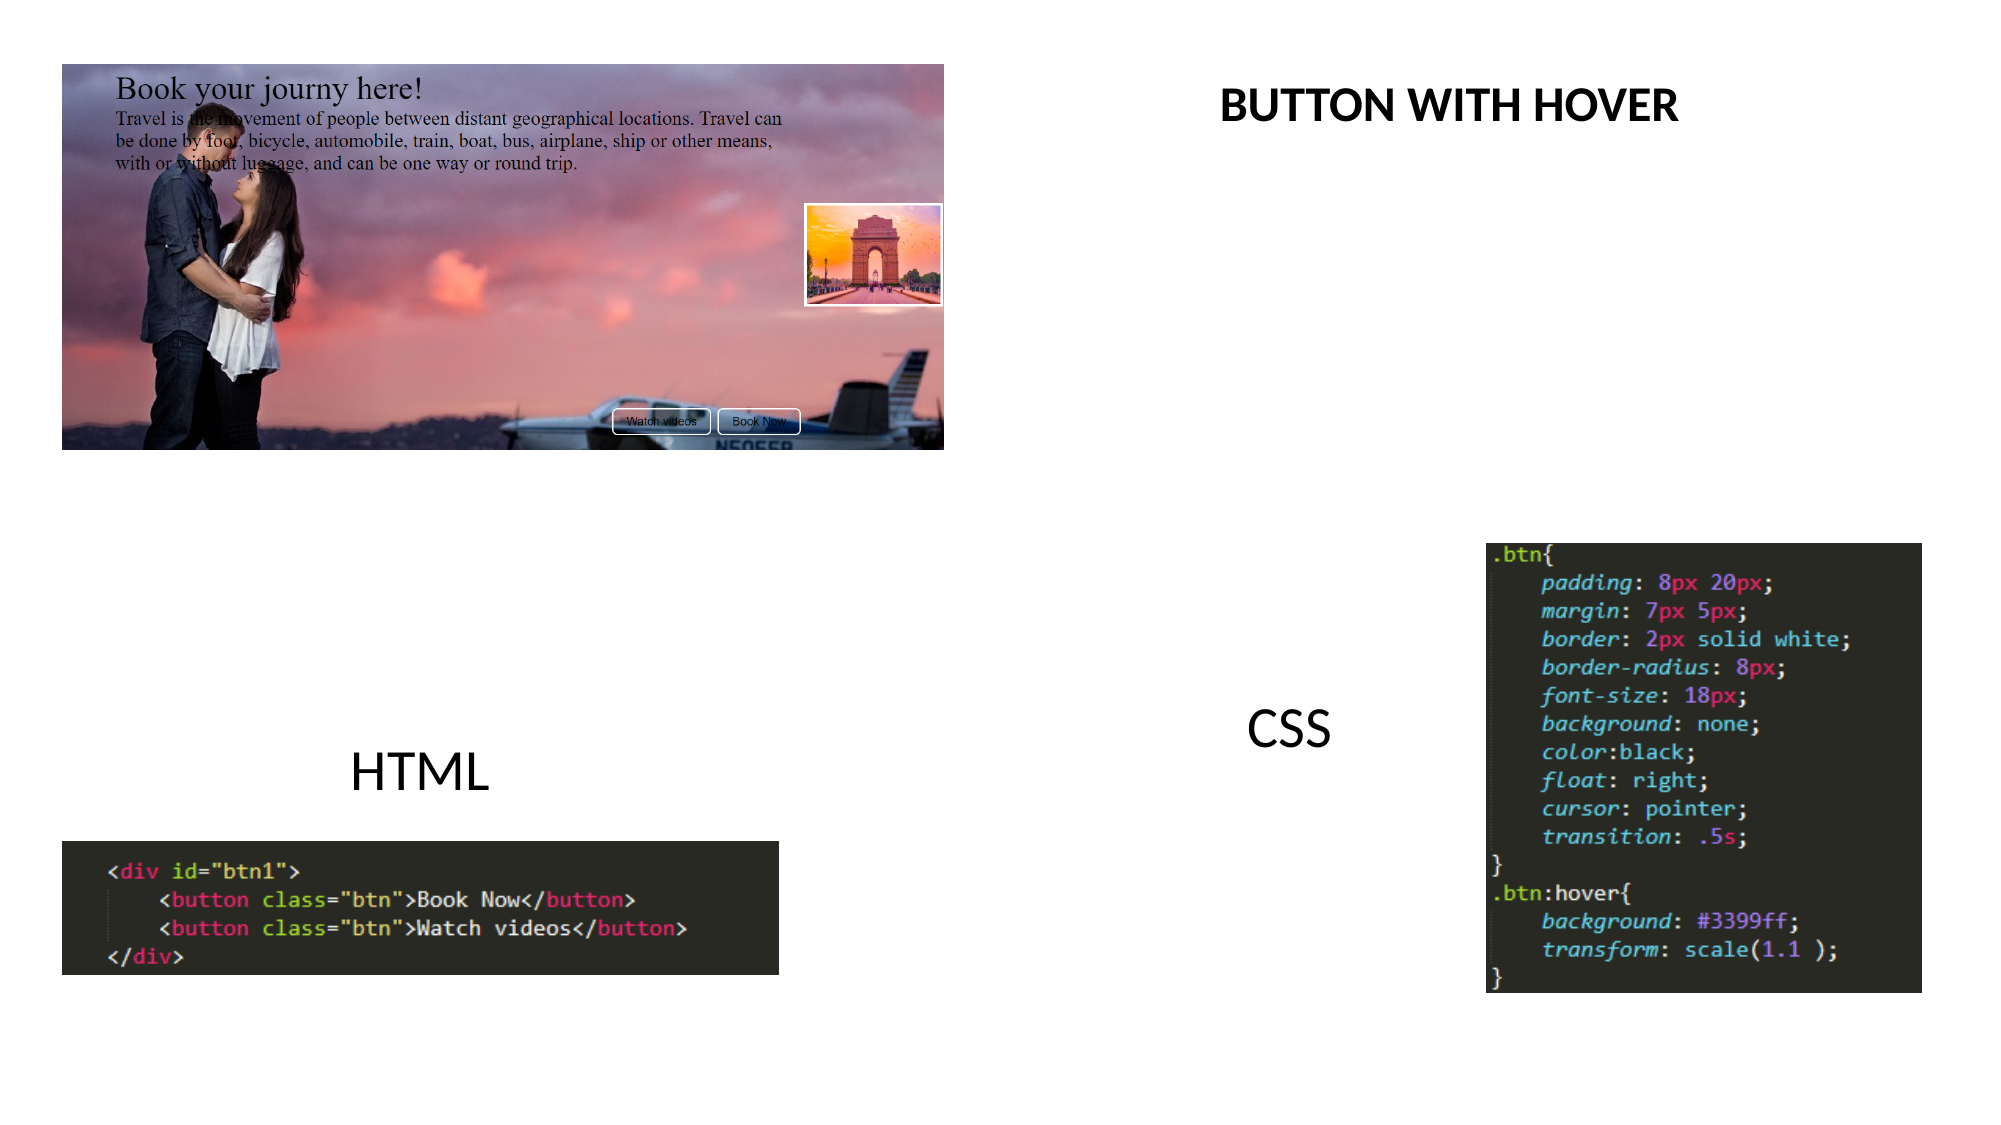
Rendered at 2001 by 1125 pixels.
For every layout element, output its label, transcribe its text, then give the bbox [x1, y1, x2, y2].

picture [62, 64, 944, 450]
picture [62, 841, 779, 975]
text_box BUTTON WITH HOVER [1151, 64, 1748, 140]
text_box CSS [1129, 682, 1450, 767]
picture [1486, 543, 1922, 993]
text_box HTML [259, 725, 581, 810]
